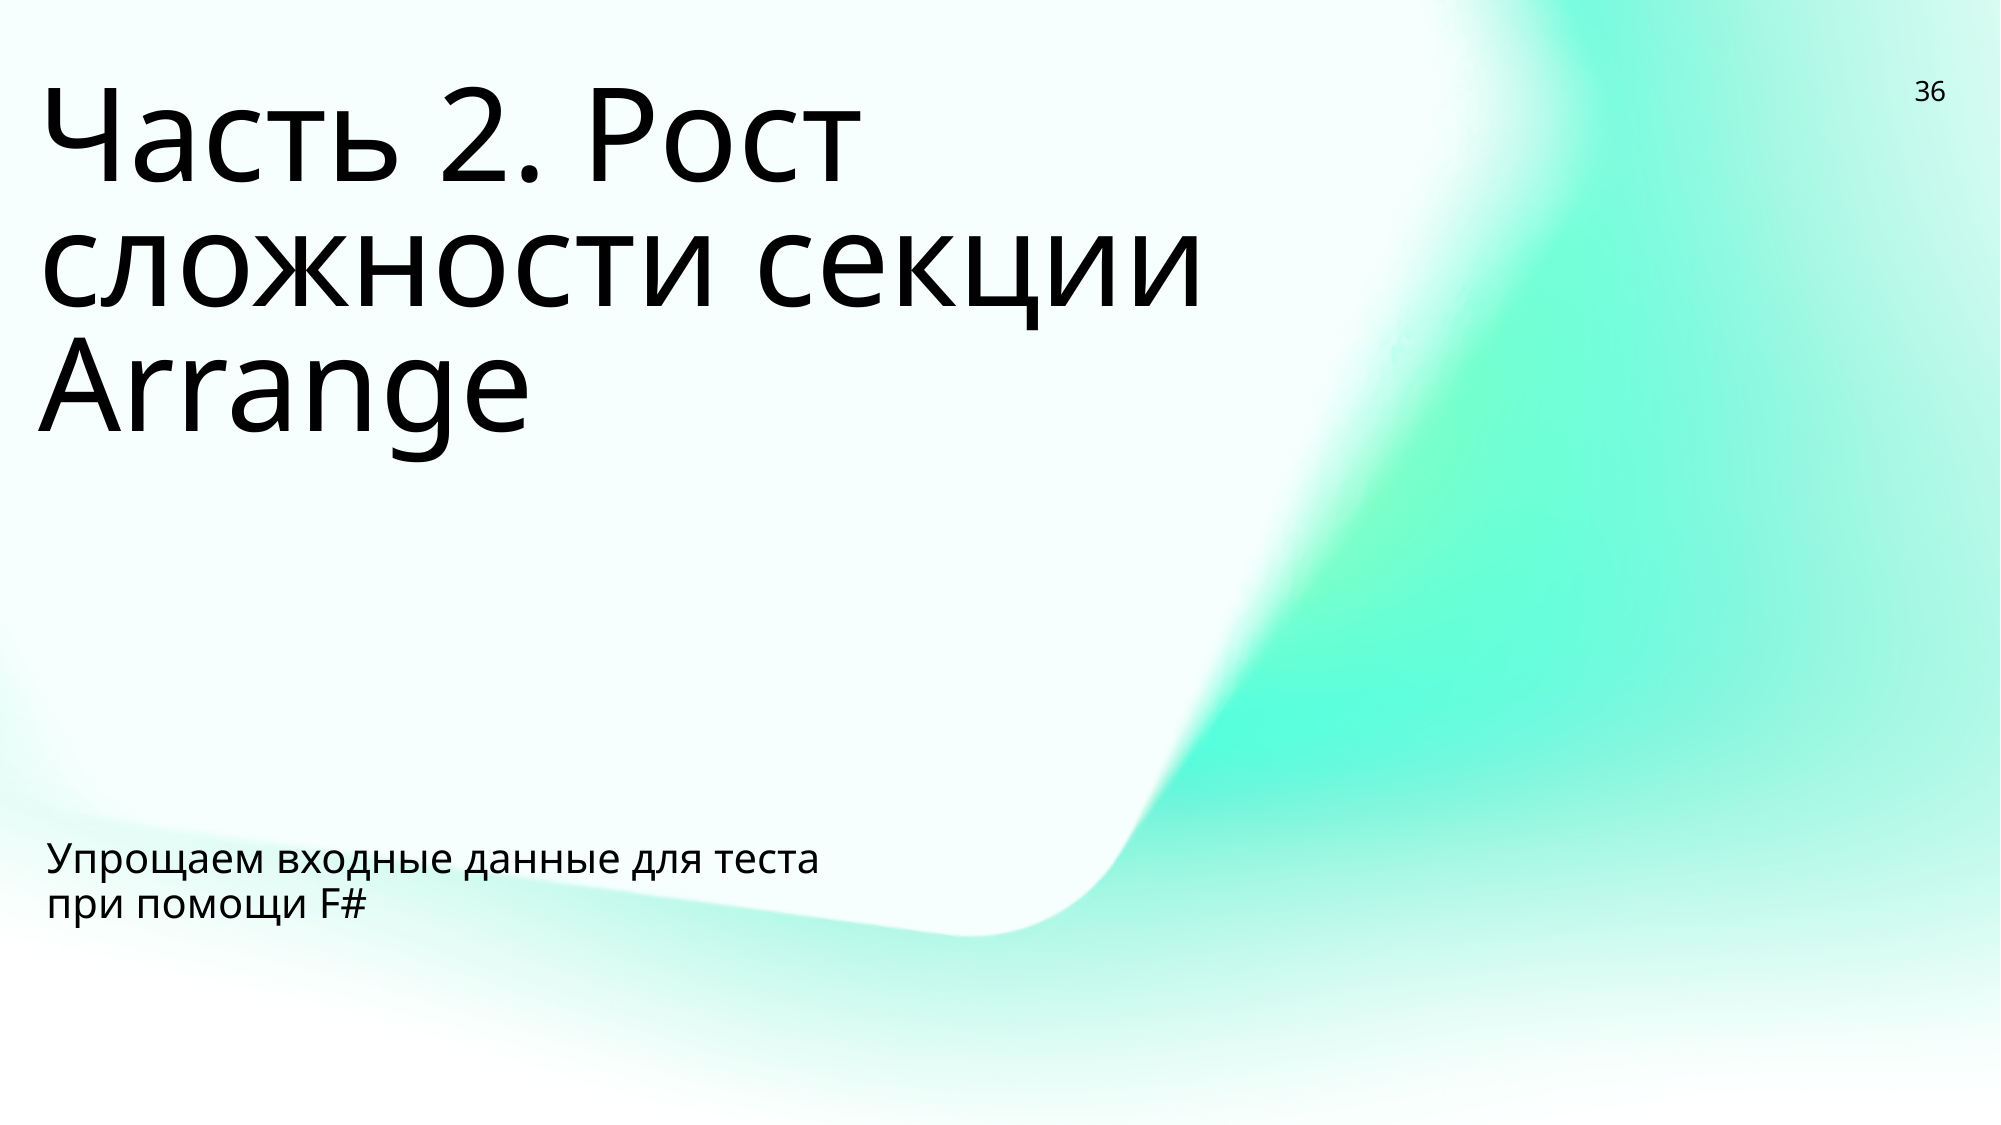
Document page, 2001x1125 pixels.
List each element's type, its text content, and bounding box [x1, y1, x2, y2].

list Упрощаем входные данные для теста при помощи F# [31, 830, 843, 1051]
title Часть 2. Рост сложности секции Arrange [23, 74, 1473, 468]
picture [0, 0, 2001, 1125]
